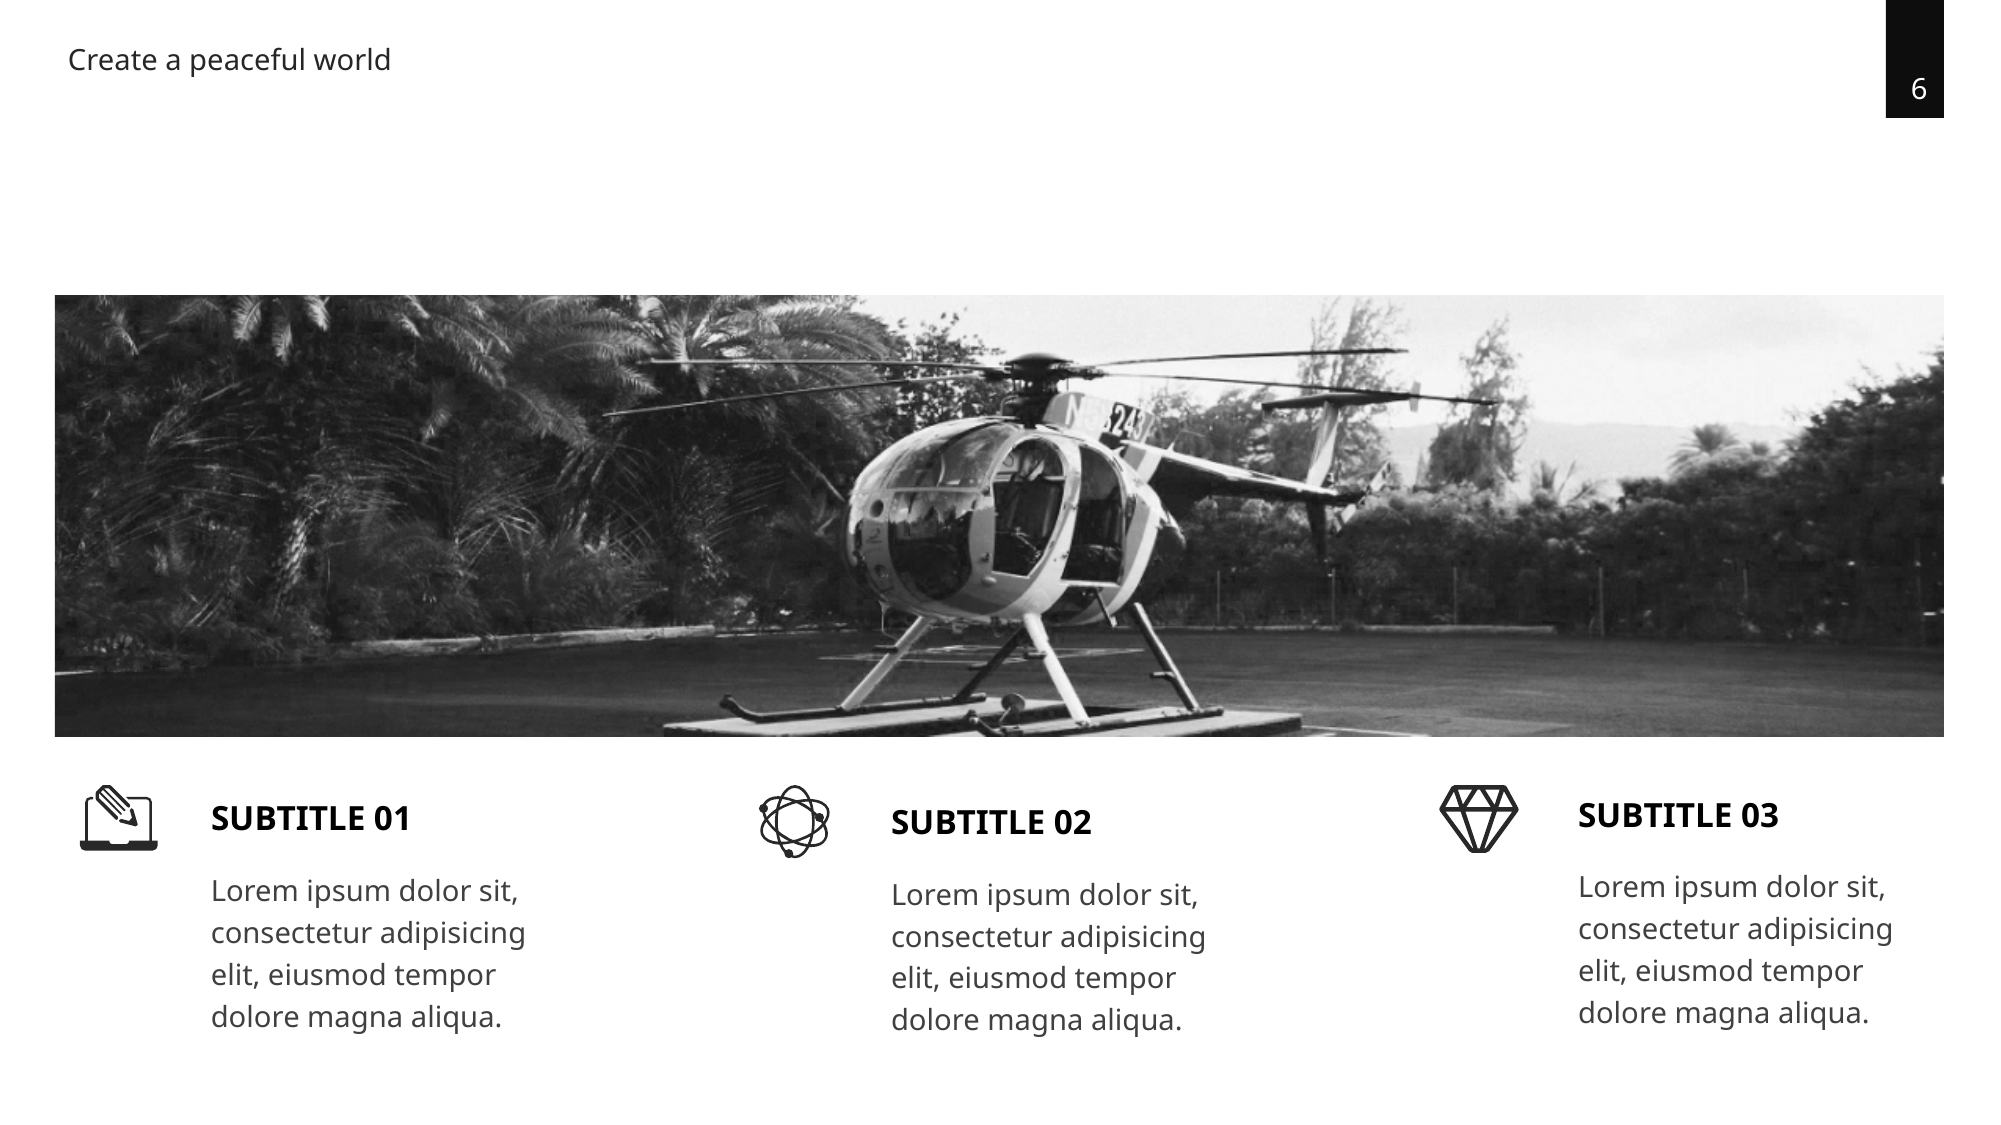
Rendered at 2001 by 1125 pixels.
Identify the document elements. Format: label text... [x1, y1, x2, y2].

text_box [1439, 785, 1950, 1039]
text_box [79, 785, 583, 1043]
picture [54, 295, 1945, 737]
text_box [759, 785, 1263, 1047]
slide_number 6 [1865, 0, 1974, 425]
text_box Create a peaceful world [53, 33, 550, 84]
